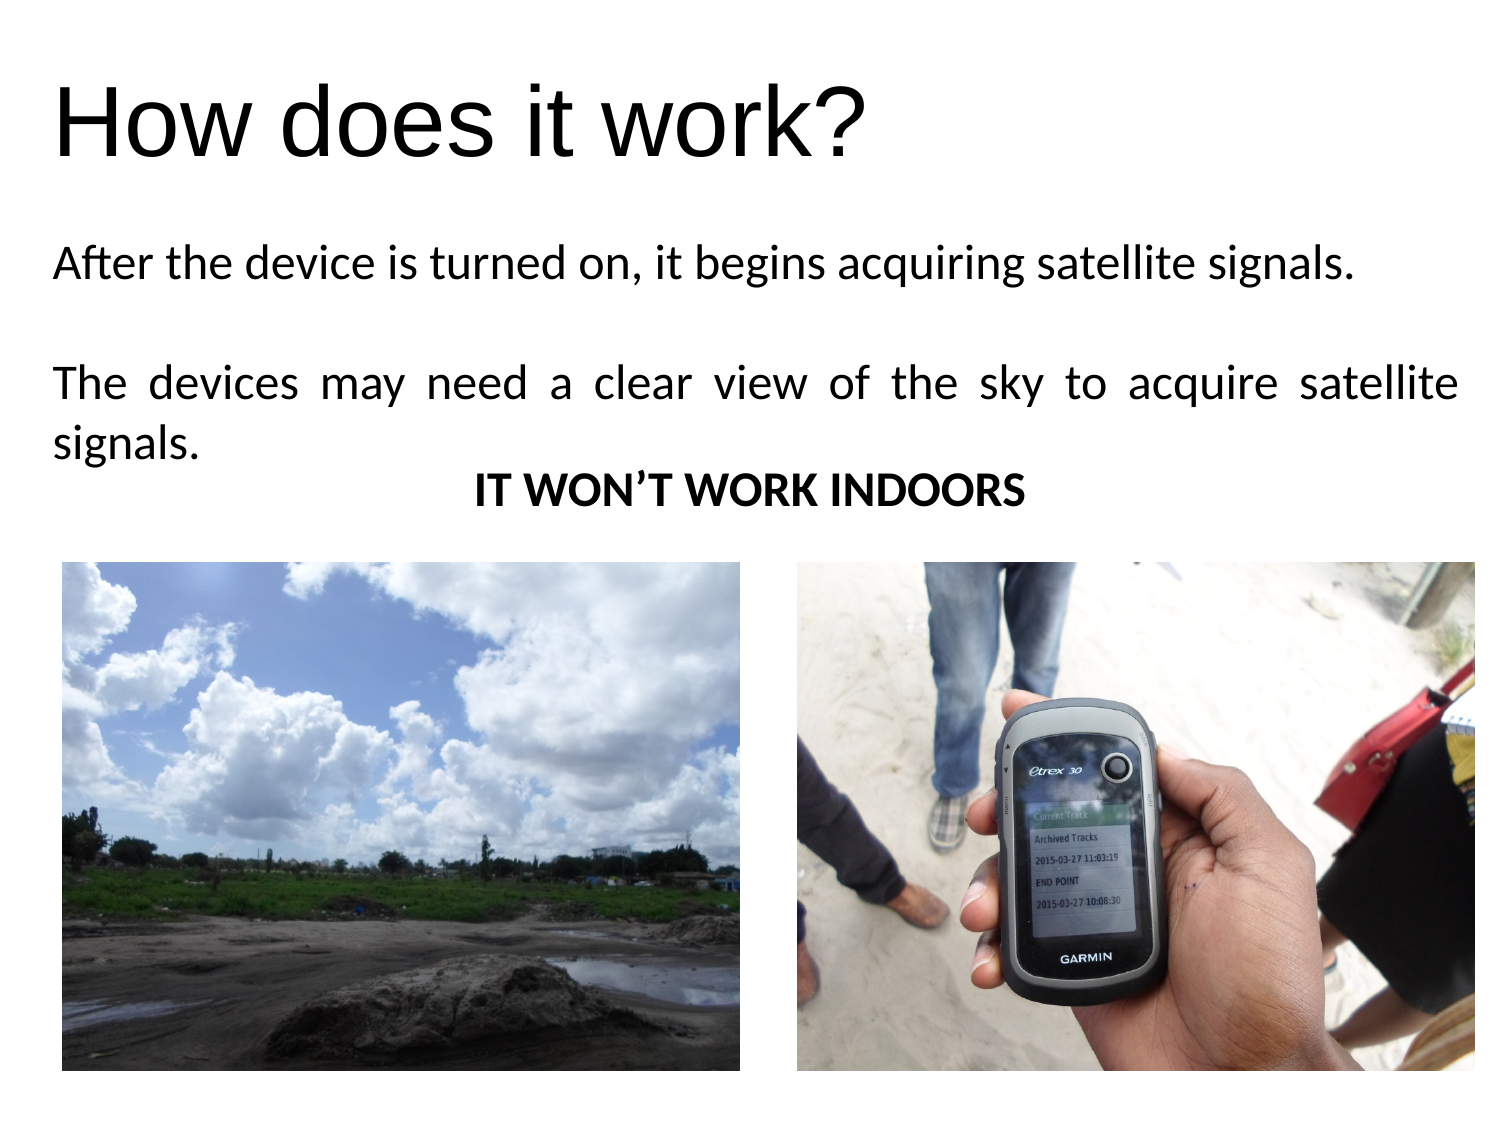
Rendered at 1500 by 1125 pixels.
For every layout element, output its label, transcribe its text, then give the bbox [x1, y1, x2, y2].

text_box How does it work? [37, 49, 1000, 162]
picture [62, 562, 740, 1071]
picture [797, 562, 1476, 1071]
text_box After the device is turned on, it begins acquiring satellite signals. The devices may need a clear view of the sky to acquire satellite signals. [37, 162, 1475, 602]
